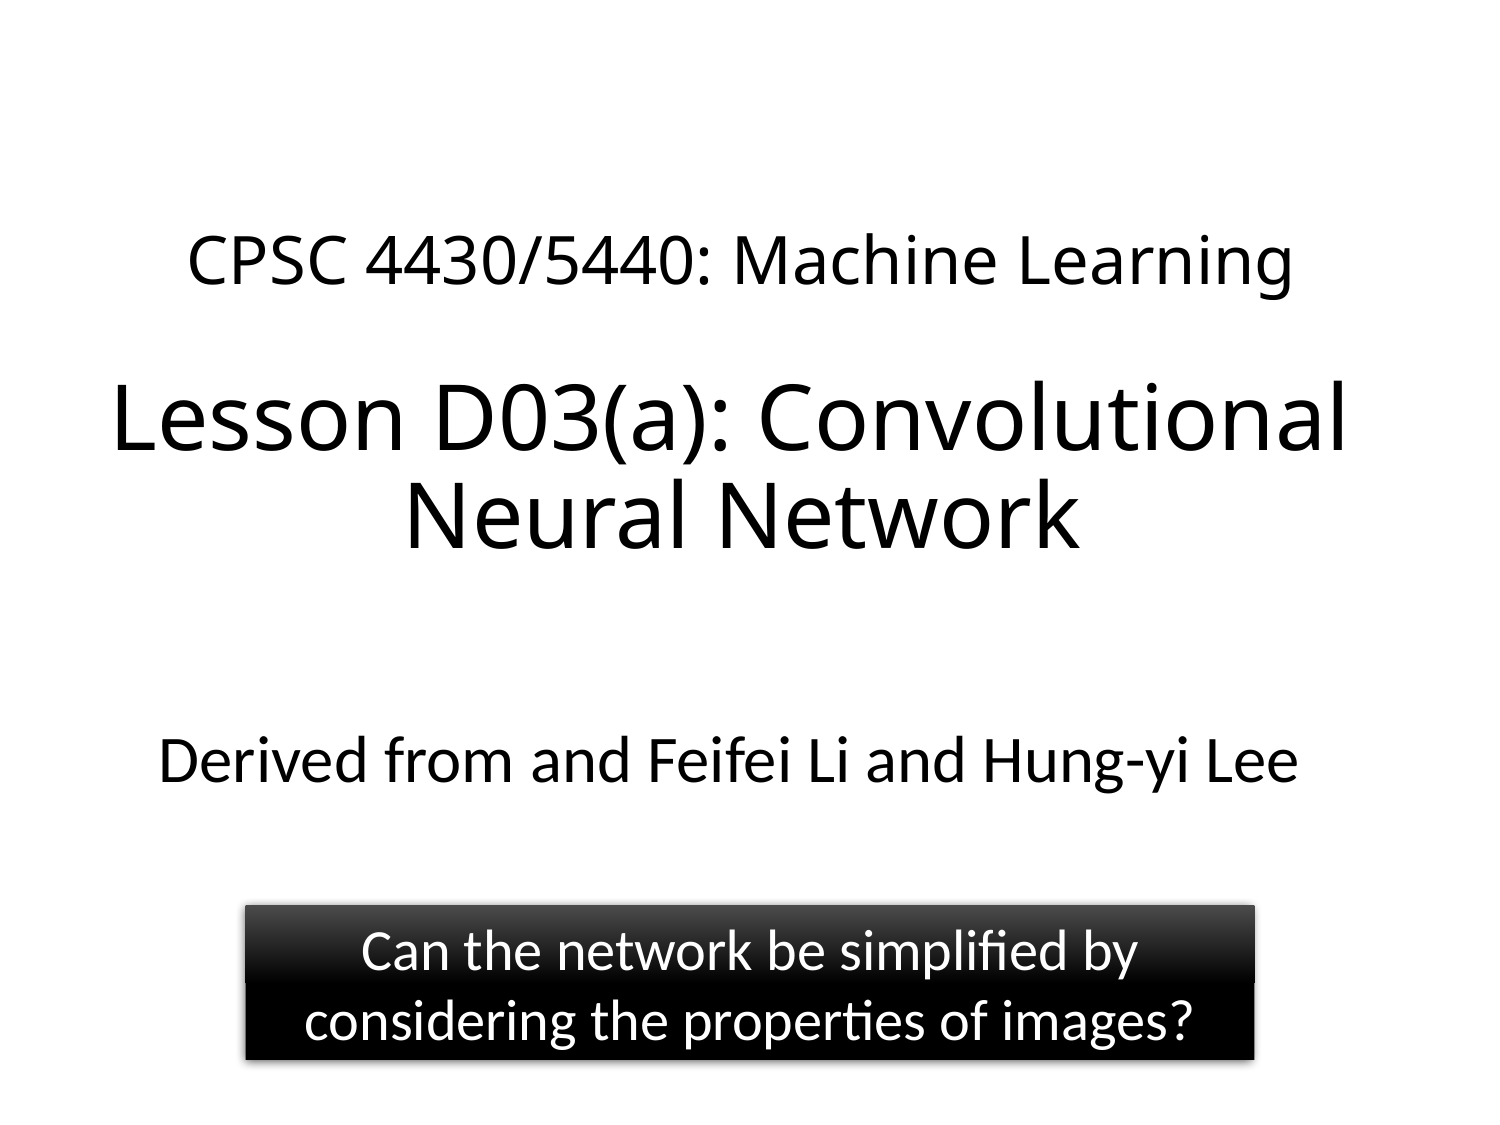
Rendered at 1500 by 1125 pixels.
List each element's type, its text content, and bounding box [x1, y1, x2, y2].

subtitle Derived from and Feifei Li and Hung-yi Lee [112, 717, 1347, 894]
text_box Can the network be simplified by considering the properties of images? [245, 905, 1255, 1060]
title CPSC 4430/5440: Machine Learning Lesson D03(a): Convolutional Neural Network [71, 184, 1414, 576]
